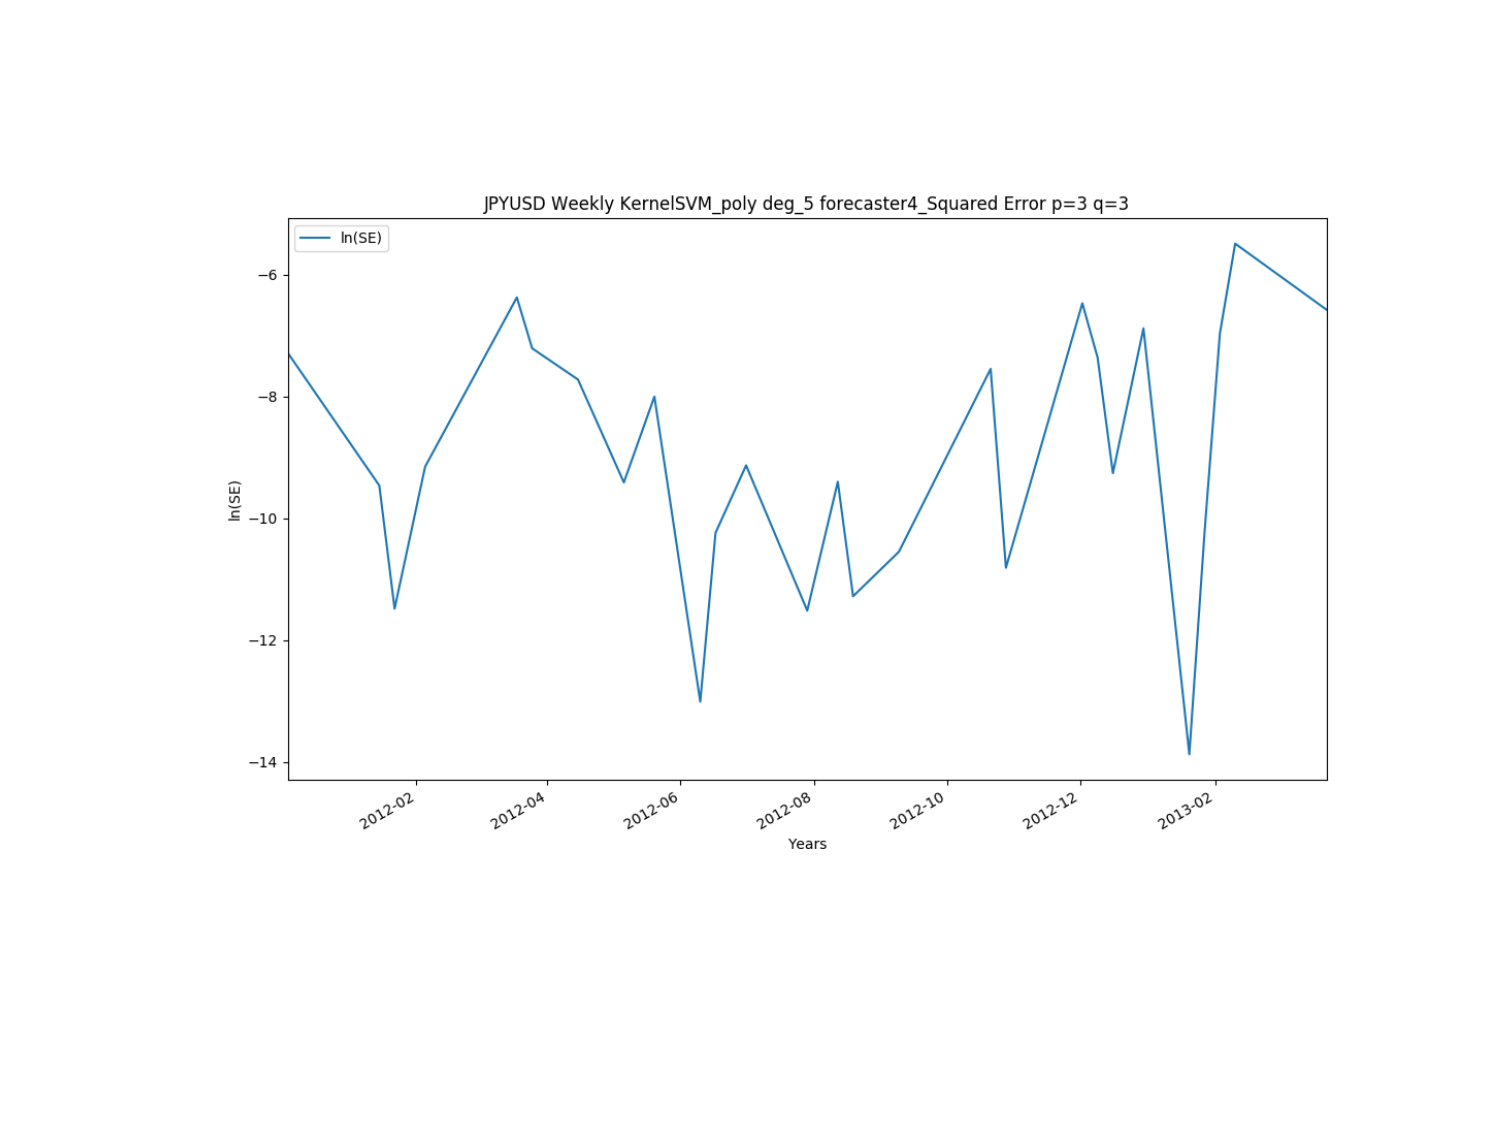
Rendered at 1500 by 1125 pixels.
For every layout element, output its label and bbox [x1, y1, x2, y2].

picture [119, 119, 1461, 946]
